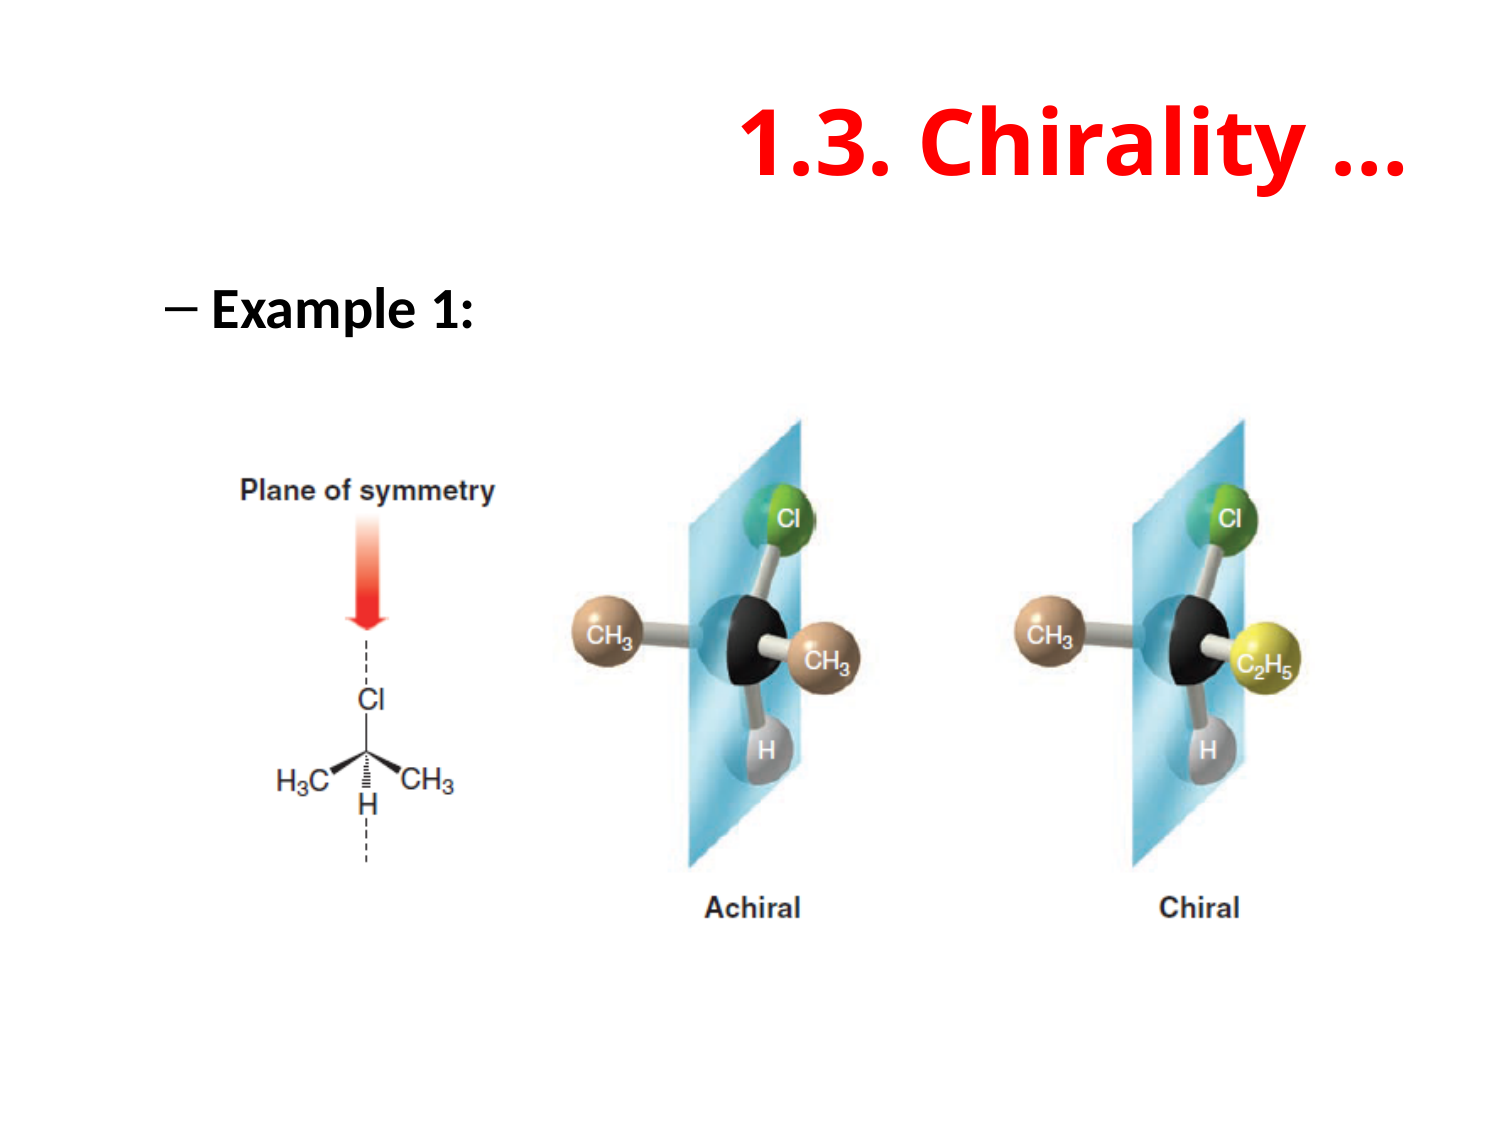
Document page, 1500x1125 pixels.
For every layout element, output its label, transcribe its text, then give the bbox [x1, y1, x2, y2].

title 1.3. Chirality … [75, 45, 1425, 233]
picture [212, 399, 1315, 926]
list Example 1: [75, 262, 1425, 1005]
